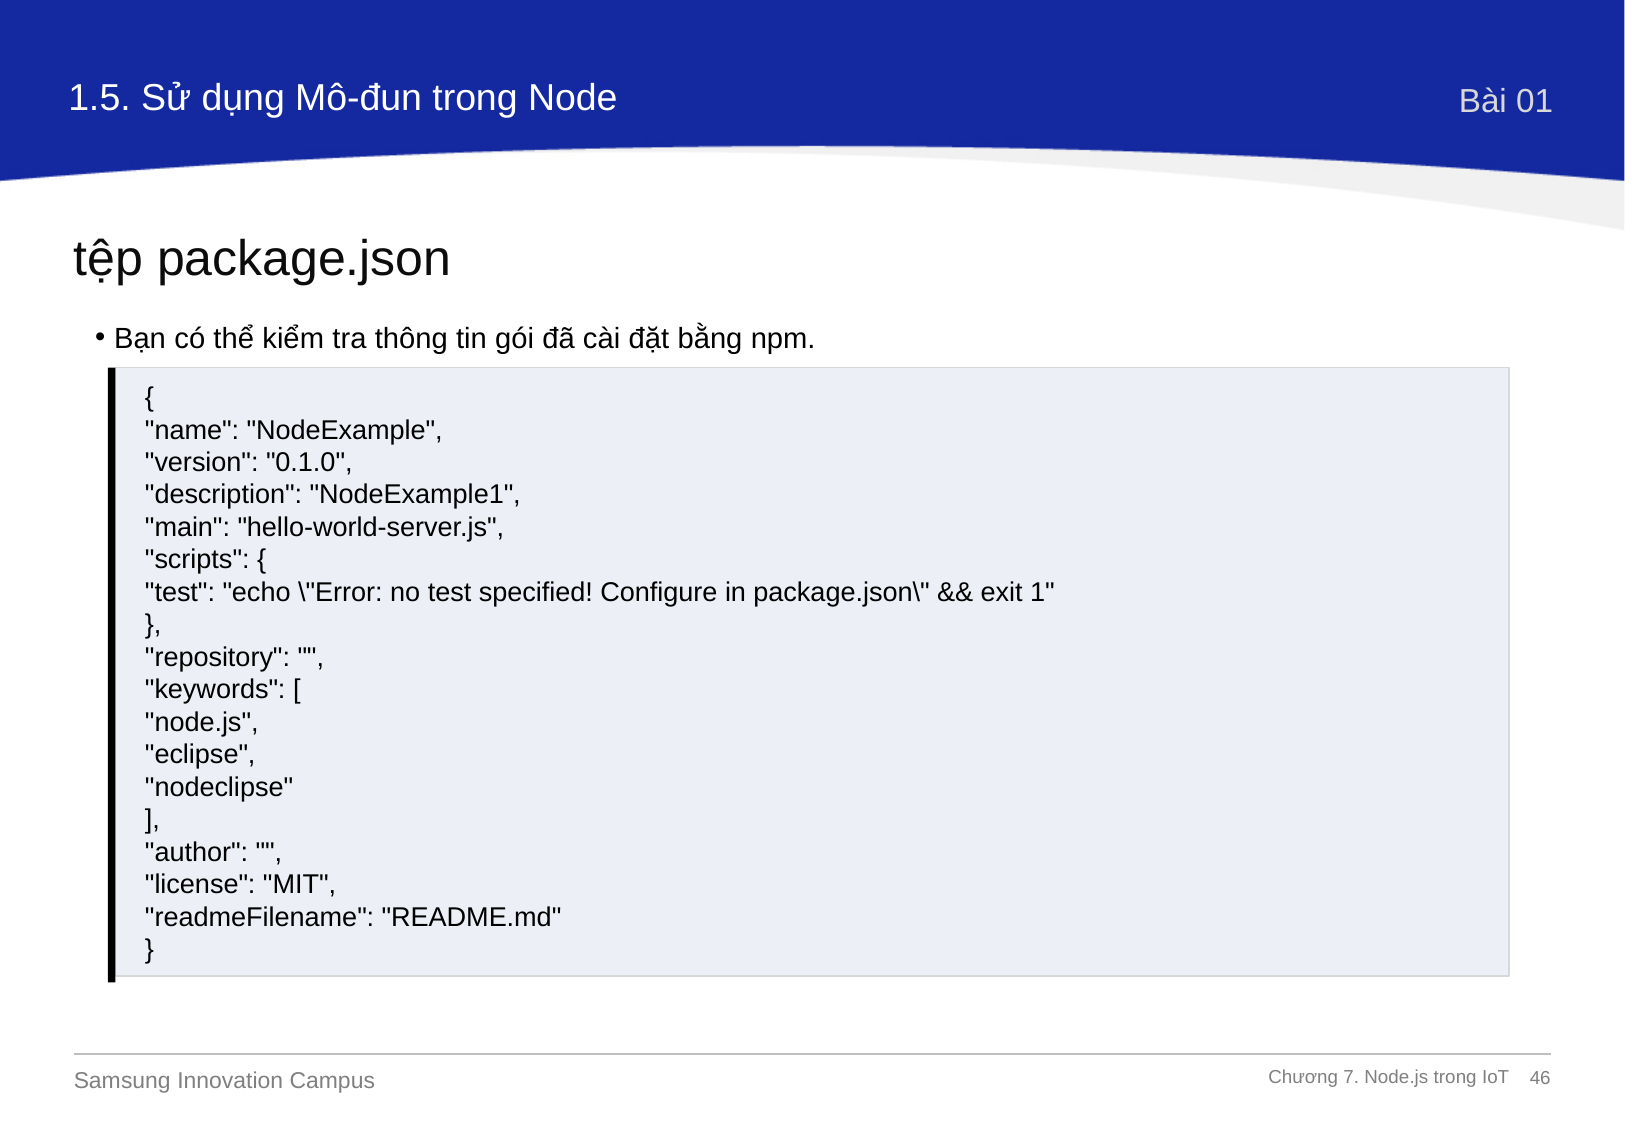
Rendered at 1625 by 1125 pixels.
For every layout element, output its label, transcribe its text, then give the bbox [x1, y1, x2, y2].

text_box { "name": "NodeExample", "version": "0.1.0", "description": "NodeExample1", "main": "hello-world-server.js", "scripts": { "test": "echo \"Error: no test specified! Configure in package.json\" && exit 1" }, "repository": "", "keywords": [ "node.js", "eclipse", "nodeclipse" ], "author": "", "license": "MIT", "readmeFilename": "README.md" } [116, 367, 1510, 976]
picture [0, 0, 1625, 1125]
text_box [107, 367, 116, 983]
text_box tệp package.json [73, 225, 1551, 286]
text_box 1.5. Sử dụng Mô-đun trong Node [68, 72, 1024, 118]
text_box Bài 01 [1422, 78, 1554, 119]
text_box Bạn có thể kiểm tra thông tin gói đã cài đặt bằng npm. [95, 318, 1509, 354]
